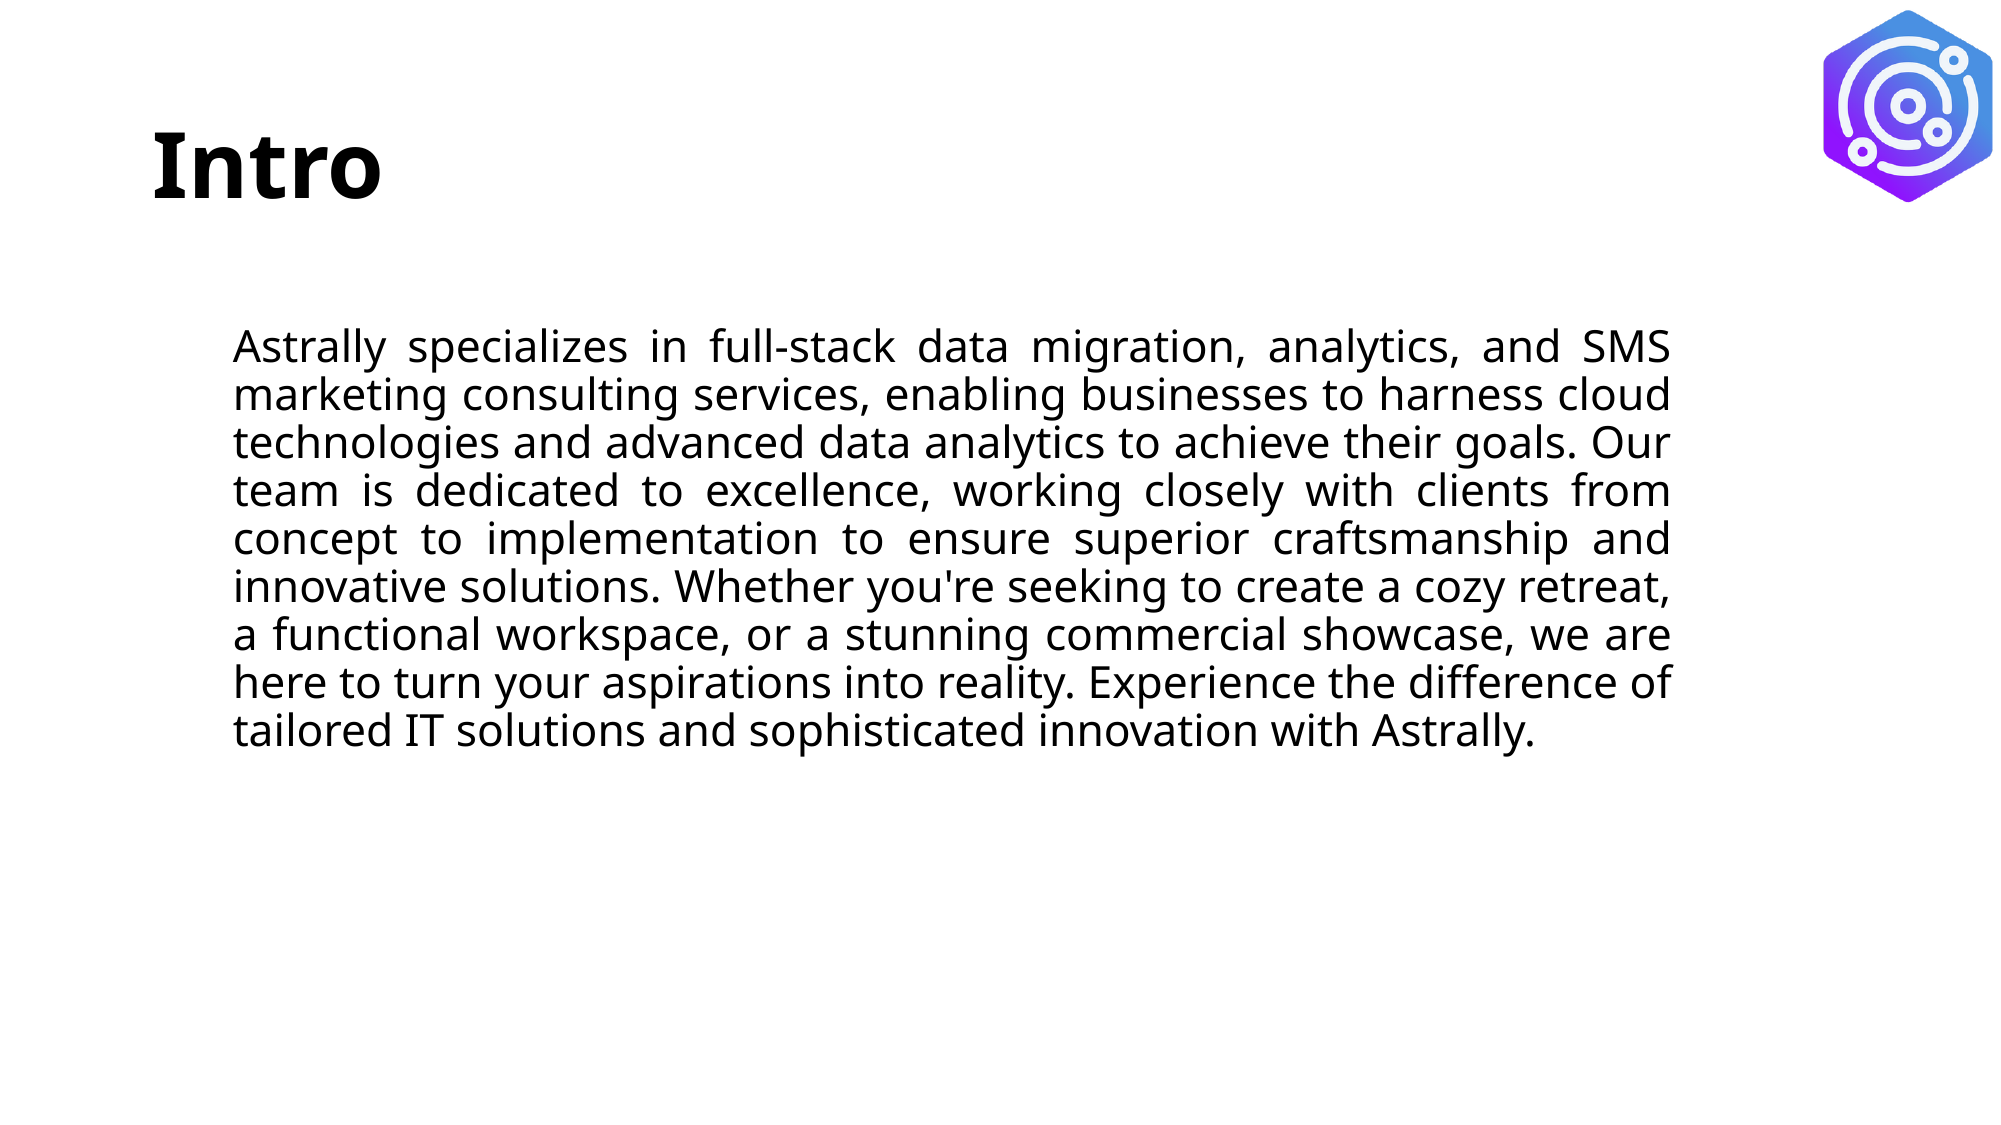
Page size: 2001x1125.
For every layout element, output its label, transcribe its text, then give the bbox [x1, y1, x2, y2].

title Intro [137, 59, 1863, 278]
picture [1814, 0, 2000, 208]
list Astrally specializes in full-stack data migration, analytics, and SMS marketing consulting services, enabling businesses to harness cloud technologies and advanced data analytics to achieve their goals. Our team is dedicated to excellence, working closely with clients from concept to implementation to ensure superior craftsmanship and innovative solutions. Whether you're seeking to create a cozy retreat, a functional workspace, or a stunning commercial showcase, we are here to turn your aspirations into reality. Experience the difference of tailored IT solutions and sophisticated innovation with Astrally. [217, 317, 1690, 808]
